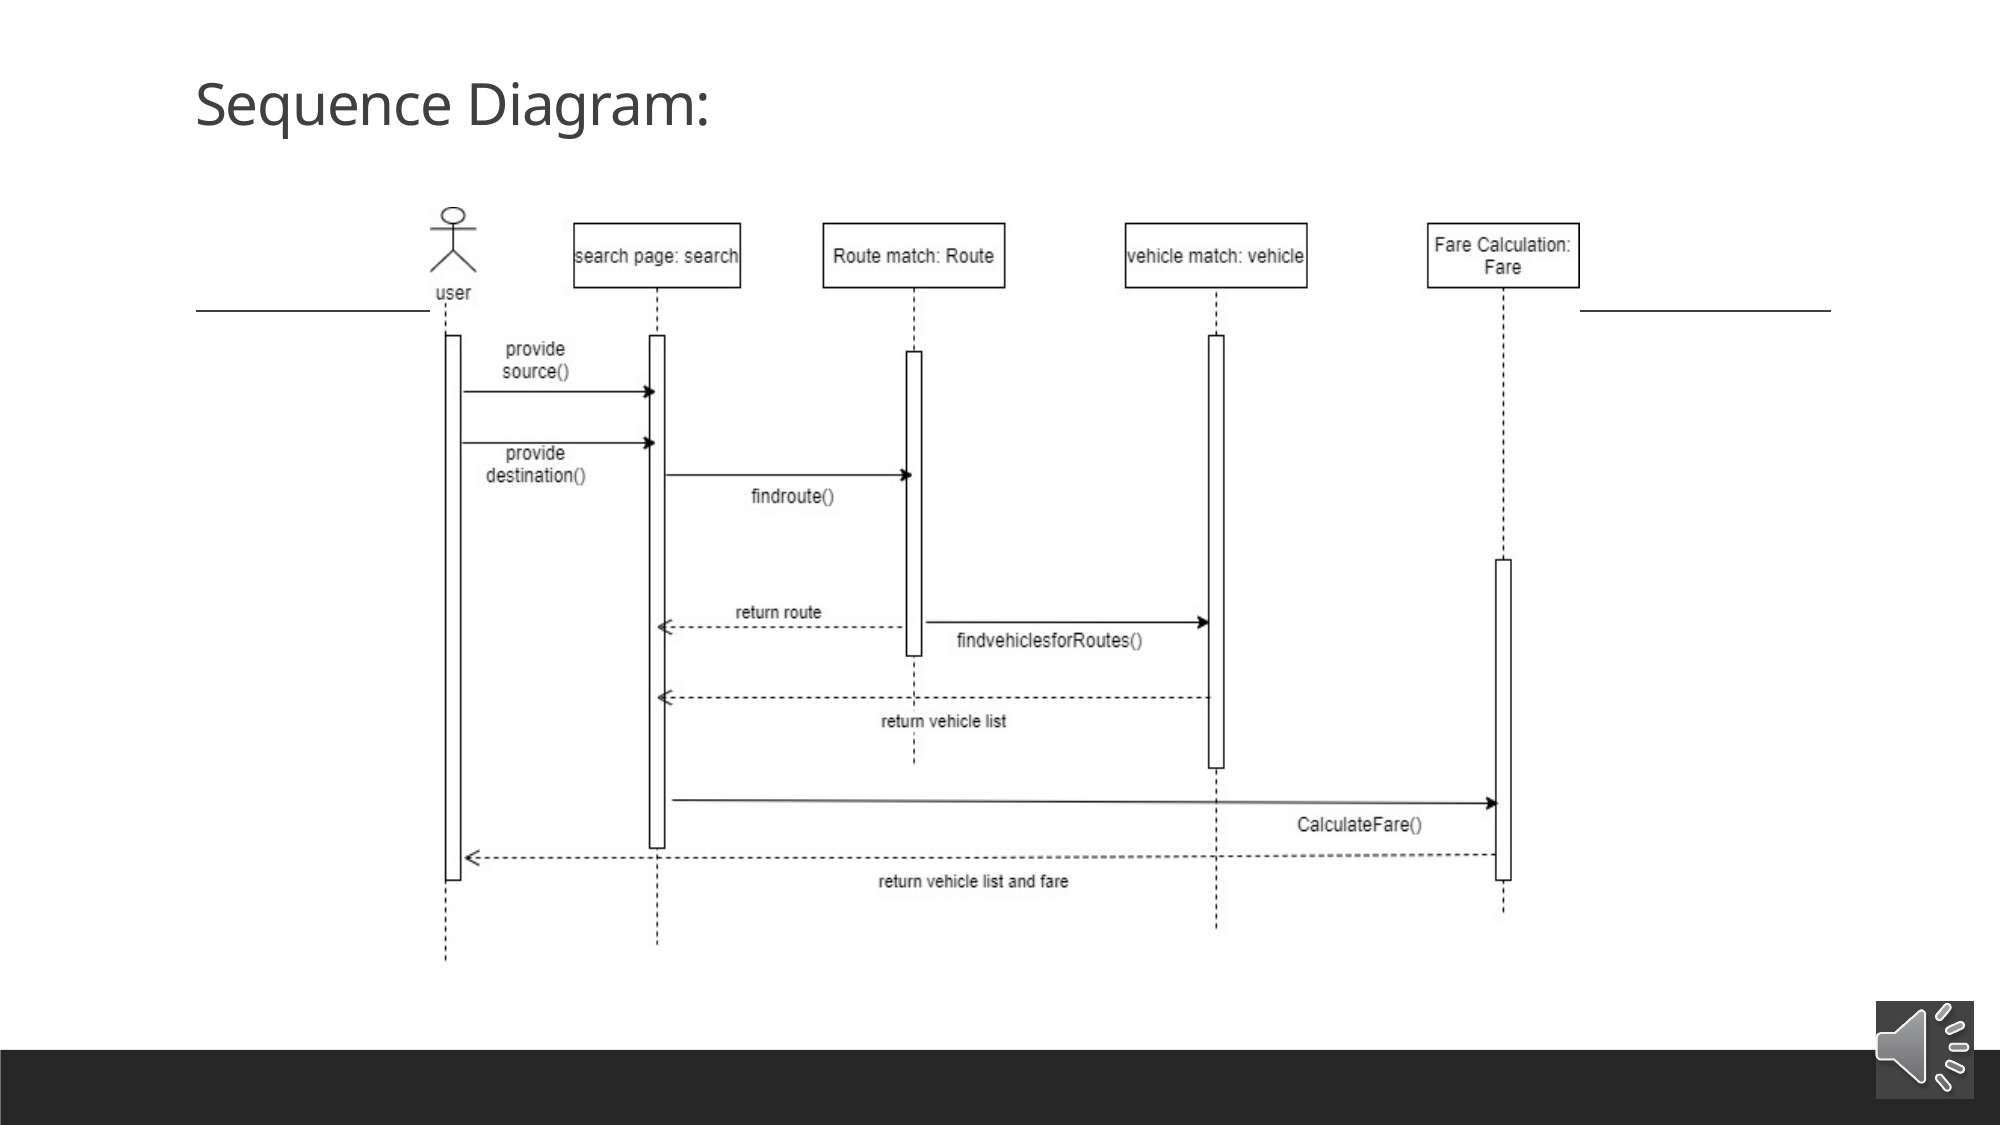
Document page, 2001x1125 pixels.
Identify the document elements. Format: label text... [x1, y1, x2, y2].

title Sequence Diagram: [180, 47, 1830, 146]
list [430, 207, 1581, 964]
picture [1874, 999, 1976, 1101]
